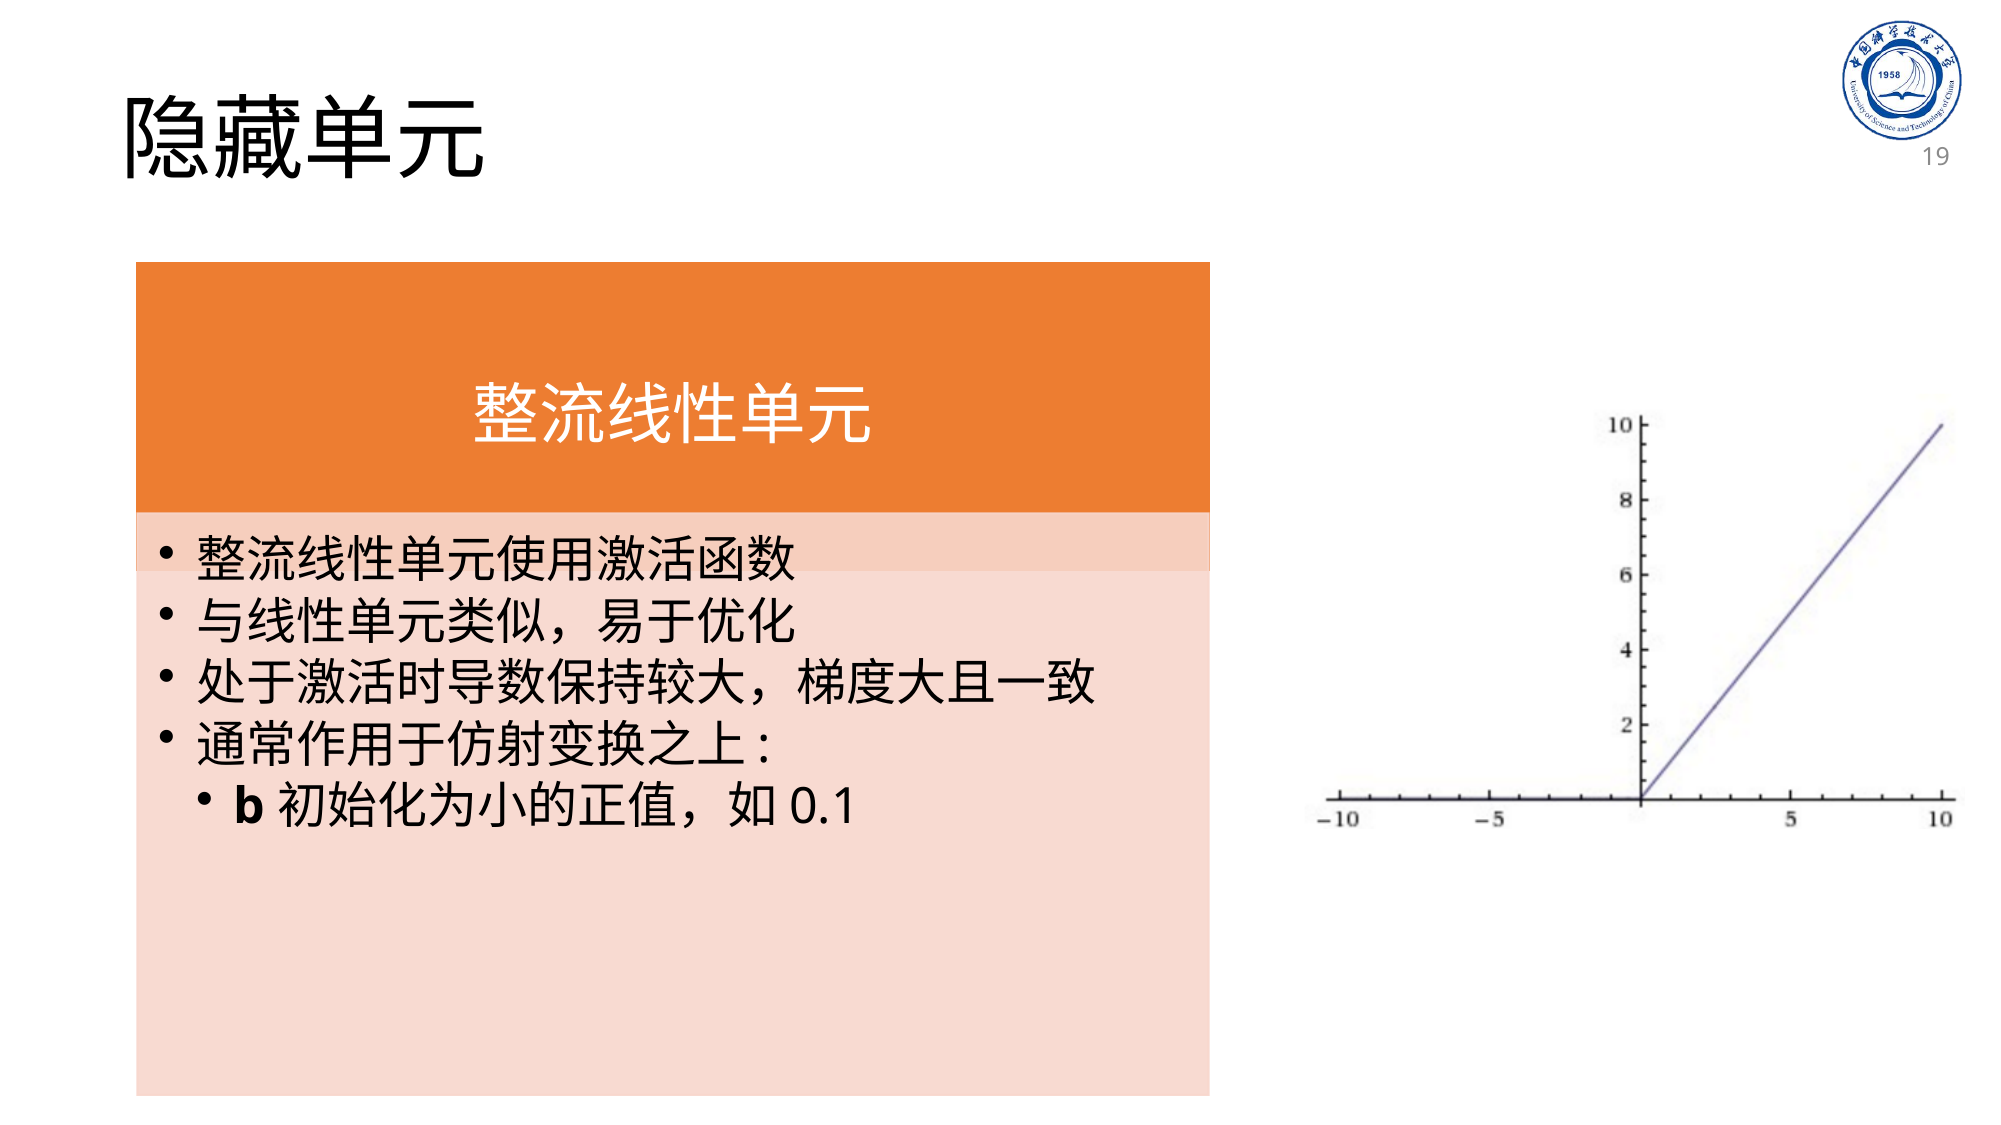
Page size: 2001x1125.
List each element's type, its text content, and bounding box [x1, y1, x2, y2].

title 隐藏单元 [105, 59, 1900, 223]
slide_number 19 [1514, 127, 1965, 188]
picture [1839, 17, 1965, 127]
picture [1278, 388, 1965, 829]
